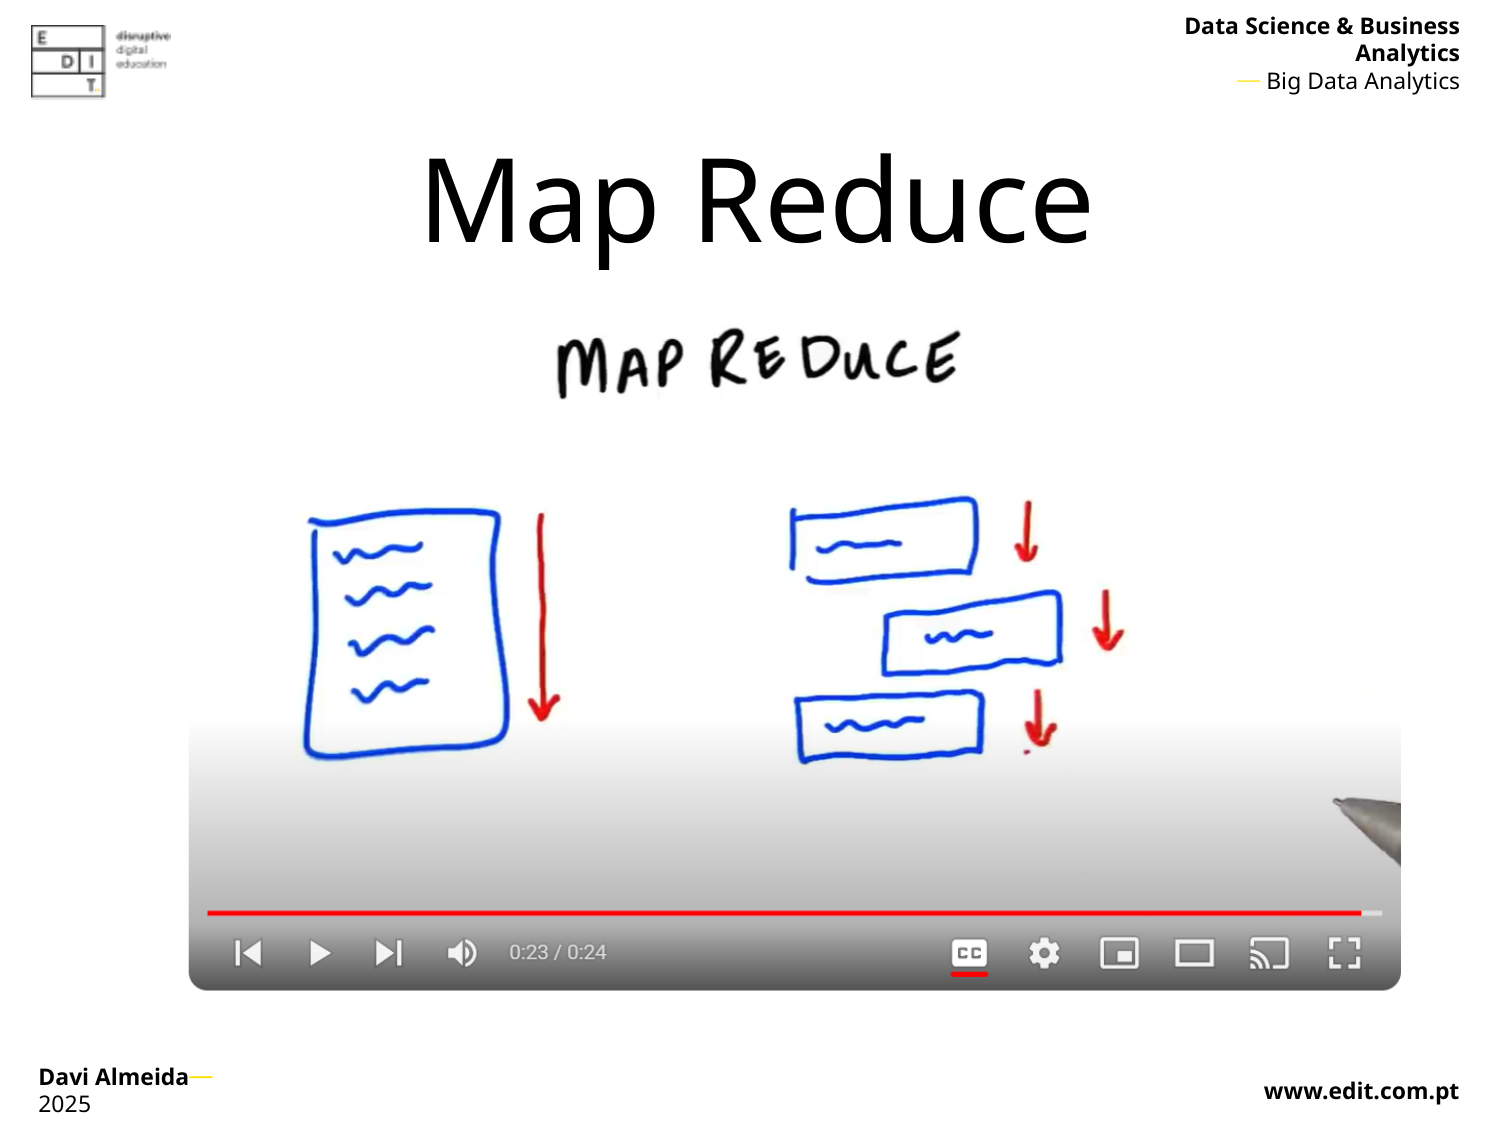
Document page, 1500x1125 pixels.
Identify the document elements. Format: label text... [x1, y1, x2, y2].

text_box Davi Almeida⎯ 2025 [32, 1056, 266, 1124]
text_box www.edit.com.pt [1258, 1070, 1473, 1110]
title Map Reduce [72, 154, 1442, 238]
text_box Data Science & Business Analytics ⎯ Big Data Analytics [1068, 5, 1467, 100]
picture [31, 25, 171, 100]
picture [170, 292, 1402, 1003]
